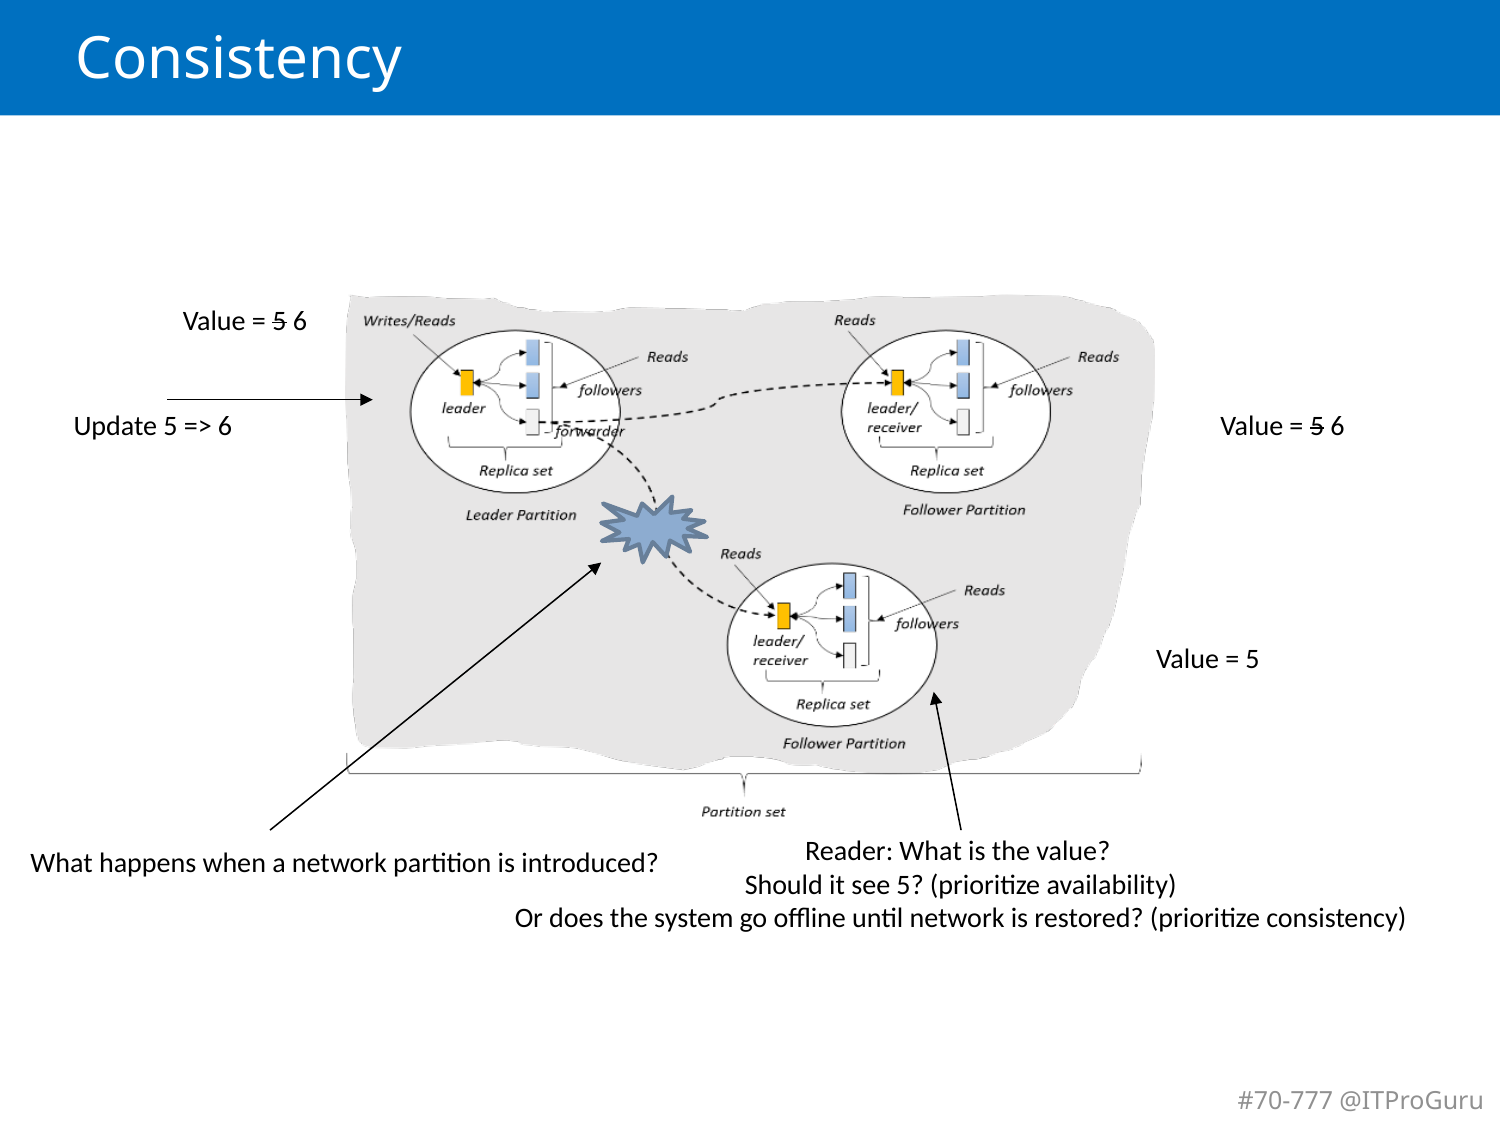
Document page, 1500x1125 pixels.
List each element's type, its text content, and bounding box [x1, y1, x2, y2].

text_box Value = 5 6 [1205, 400, 1360, 449]
text_box Value = 5 6 [168, 294, 323, 344]
text_box What happens when a network partition is introduced? [15, 837, 675, 886]
text_box Reader: What is the value? Should it see 5? (prioritize availability) Or does the system go offline until network is restored? (prioritize consistency) [499, 824, 1423, 941]
title Consistency [75, 0, 1351, 122]
text_box Value = 5 [1160, 632, 1275, 682]
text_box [269, 562, 602, 831]
picture [344, 294, 1156, 831]
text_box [933, 691, 962, 831]
text_box Update 5 => 6 [58, 399, 248, 449]
